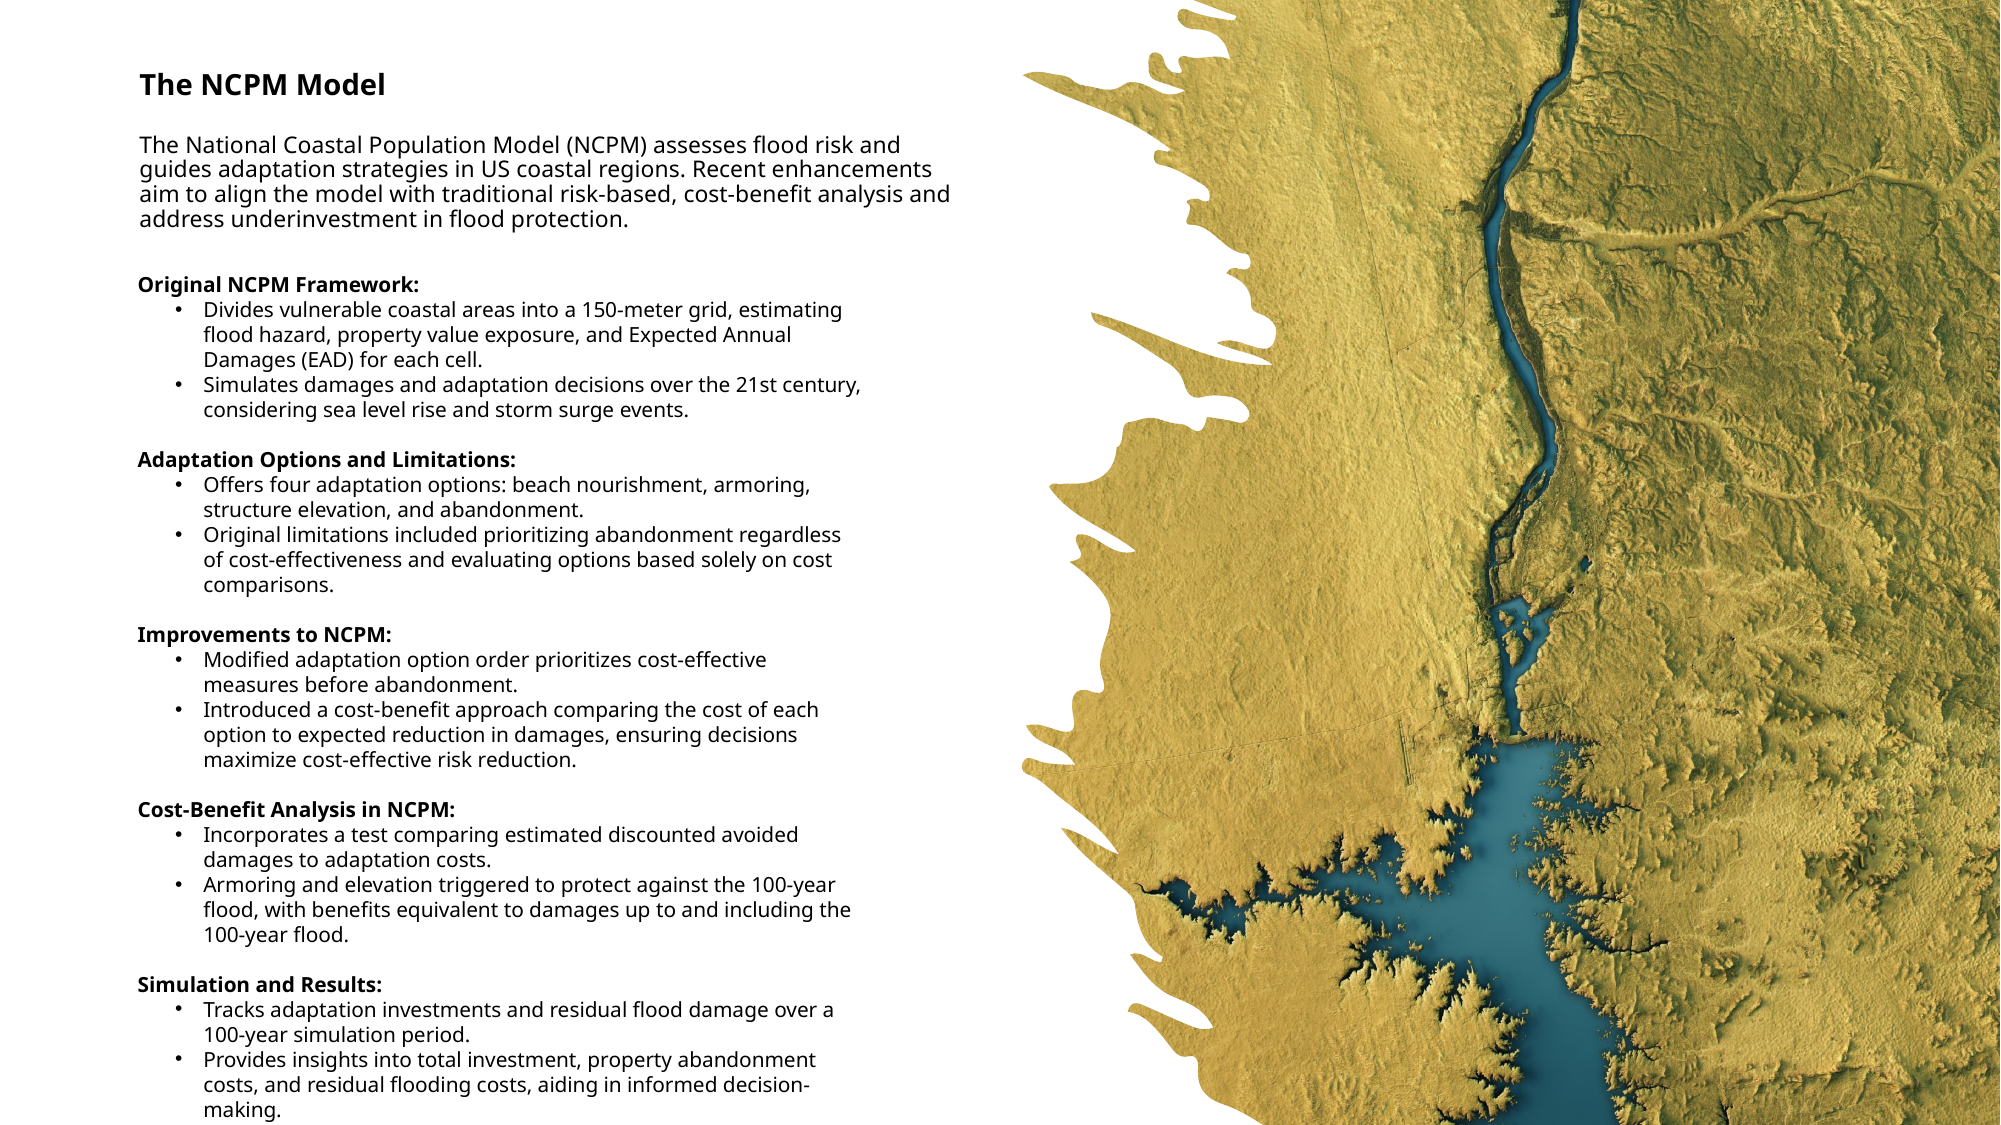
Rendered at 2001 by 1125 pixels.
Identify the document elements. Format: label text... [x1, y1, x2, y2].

picture [1021, 0, 2000, 1125]
list Original NCPM Framework: Divides vulnerable coastal areas into a 150-meter grid, estimating flood hazard, property value exposure, and Expected Annual Damages (EAD) for each cell. Simulates damages and adaptation decisions over the 21st century, considering sea level rise and storm surge events. Adaptation Options and Limitations: Offers four adaptation options: beach nourishment, armoring, structure elevation, and abandonment. Original limitations included prioritizing abandonment regardless of cost-effectiveness and evaluating options based solely on cost comparisons. Improvements to NCPM: Modified adaptation option order prioritizes cost-effective measures before abandonment. Introduced a cost-benefit approach comparing the cost of each option to expected reduction in damages, ensuring decisions maximize cost-effective risk reduction. Cost-Benefit Analysis in NCPM: Incorporates a test comparing estimated discounted avoided damages to adaptation costs. Armoring and elevation triggered to protect against the 100-year flood, with benefits equivalent to damages up to and including the 100-year flood. Simulation and Results: Tracks adaptation investments and residual flood damage over a 100-year simulation period. Provides insights into total investment, property abandonment costs, and residual flooding costs, aiding in informed decision-making. [122, 264, 878, 1107]
title The NCPM Model The National Coastal Population Model (NCPM) assesses flood risk and guides adaptation strategies in US coastal regions. Recent enhancements aim to align the model with traditional risk-based, cost-benefit analysis and address underinvestment in flood protection. [124, 18, 986, 316]
text_box [0, 0, 1021, 1125]
